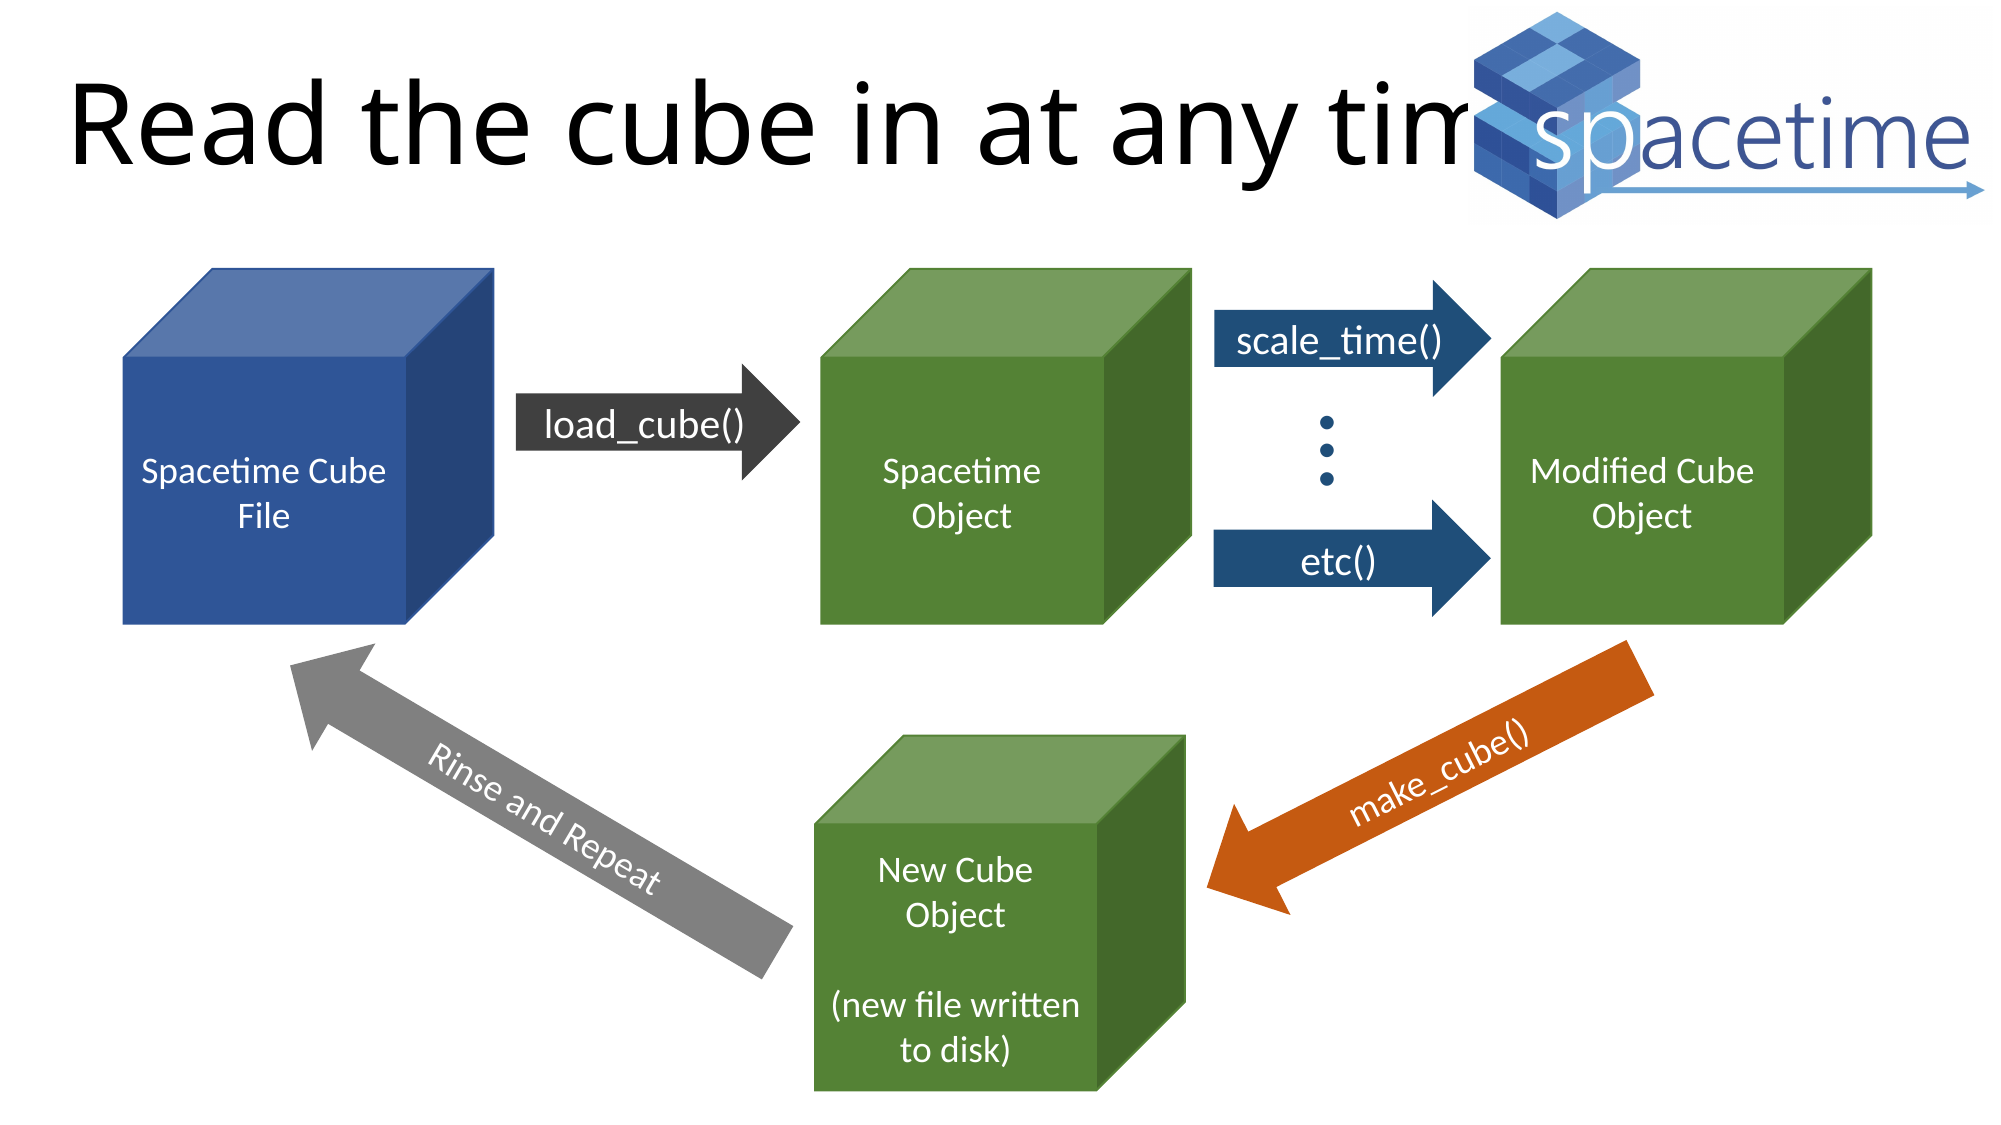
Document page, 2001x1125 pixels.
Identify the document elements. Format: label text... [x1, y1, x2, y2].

text_box … [1291, 398, 1441, 511]
text_box New Cube Object (new file written to disk) [814, 734, 1186, 1092]
text_box scale_time() [1216, 286, 1488, 391]
text_box Modified Cube Object [1500, 267, 1873, 625]
text_box Spacetime Cube File [122, 267, 495, 625]
text_box make_cube() [1206, 639, 1655, 915]
title Read the cube in at any time… [50, 19, 1776, 237]
picture [1468, 6, 1993, 225]
text_box Rinse and Repeat [290, 643, 794, 980]
text_box Spacetime Object [820, 267, 1193, 625]
text_box load_cube() [518, 369, 797, 475]
text_box etc() [1216, 511, 1488, 611]
